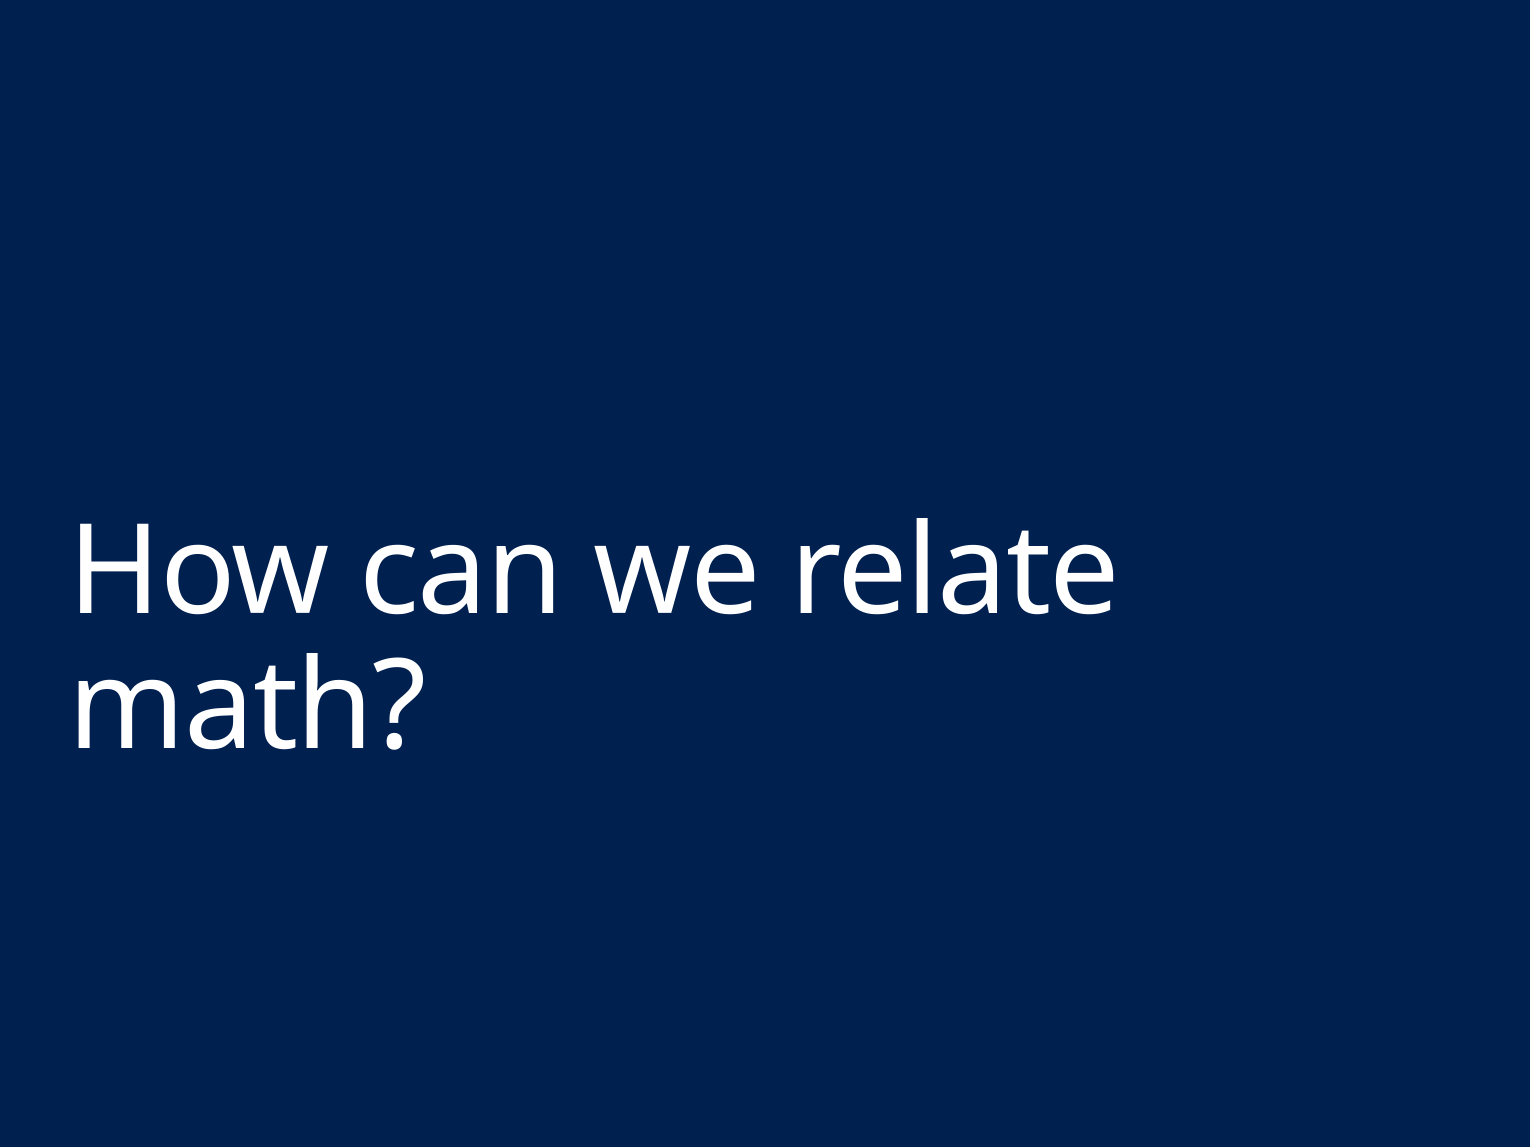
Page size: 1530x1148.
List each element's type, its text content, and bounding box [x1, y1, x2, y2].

title How can we relate math? [45, 490, 1485, 657]
